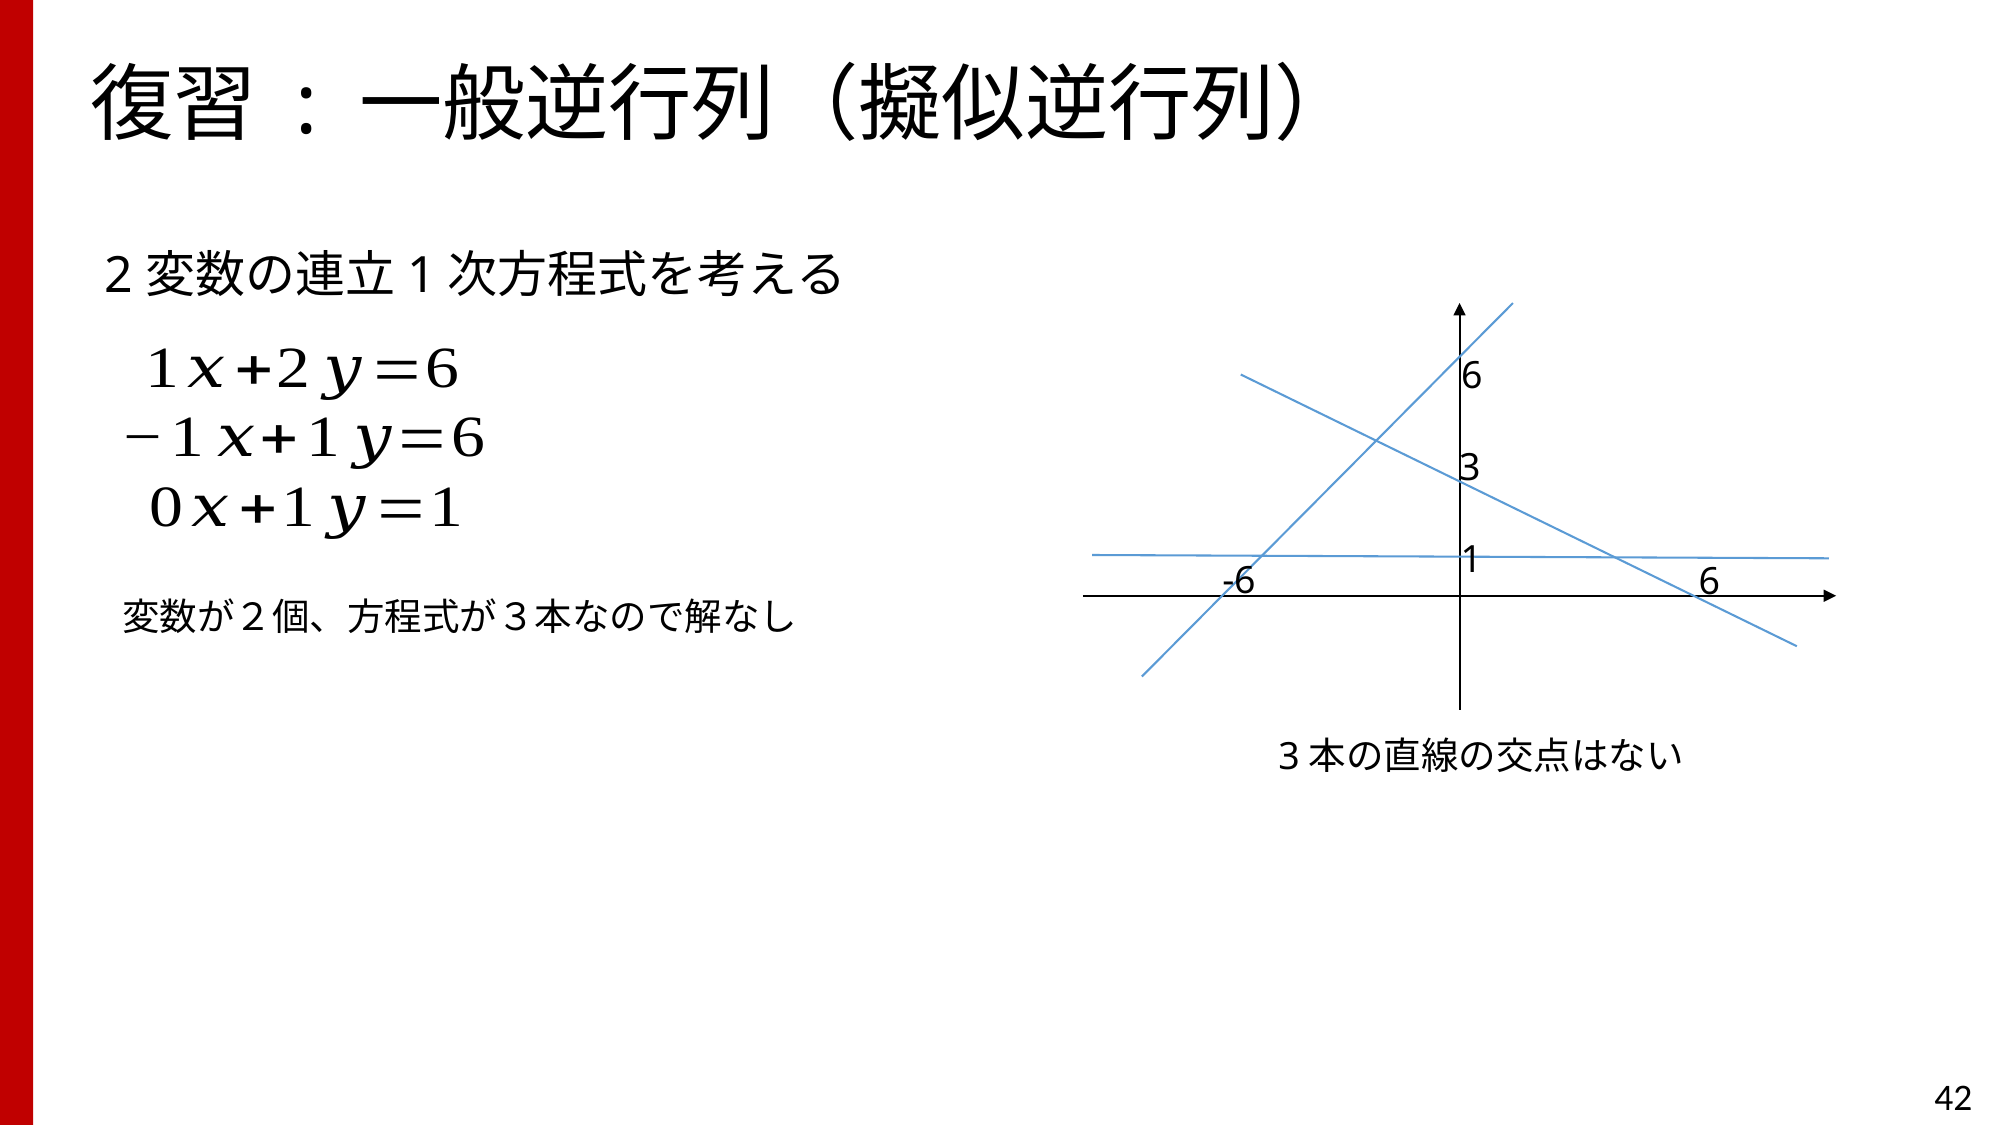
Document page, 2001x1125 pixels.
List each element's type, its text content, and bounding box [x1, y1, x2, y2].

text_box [1082, 302, 1837, 786]
text_box 2変数の連立1次方程式を考える [90, 235, 861, 311]
slide_number 42 [1537, 1065, 1987, 1125]
text_box 変数が２個、方程式が３本なので解なし [107, 585, 813, 646]
title 復習 : 一般逆行列（擬似逆行列） [75, 46, 1958, 167]
